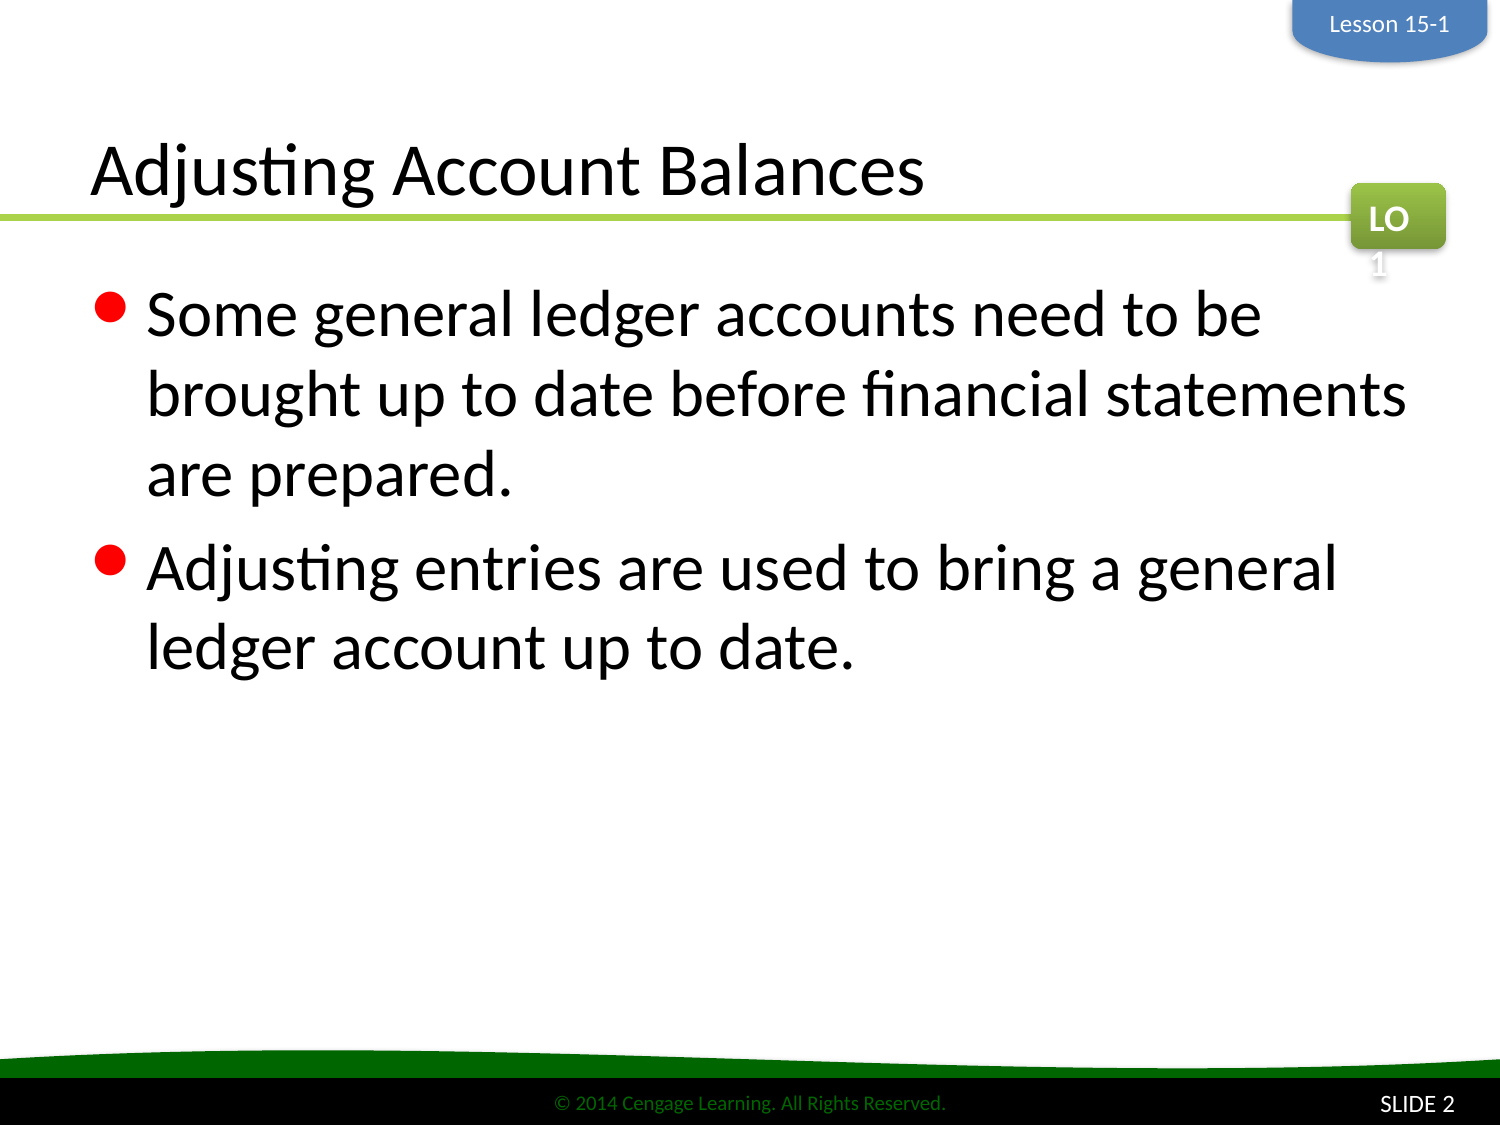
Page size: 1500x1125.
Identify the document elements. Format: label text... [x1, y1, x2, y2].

text_box LO1 [1350, 183, 1446, 250]
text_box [1292, 0, 1488, 63]
list Some general ledger accounts need to be brought up to date before financial statements are prepared. Adjusting entries are used to bring a general ledger account up to date. [75, 262, 1425, 1005]
title Adjusting Account Balances [75, 29, 1350, 218]
slide_number SLIDE 2 [1170, 1080, 1470, 1125]
